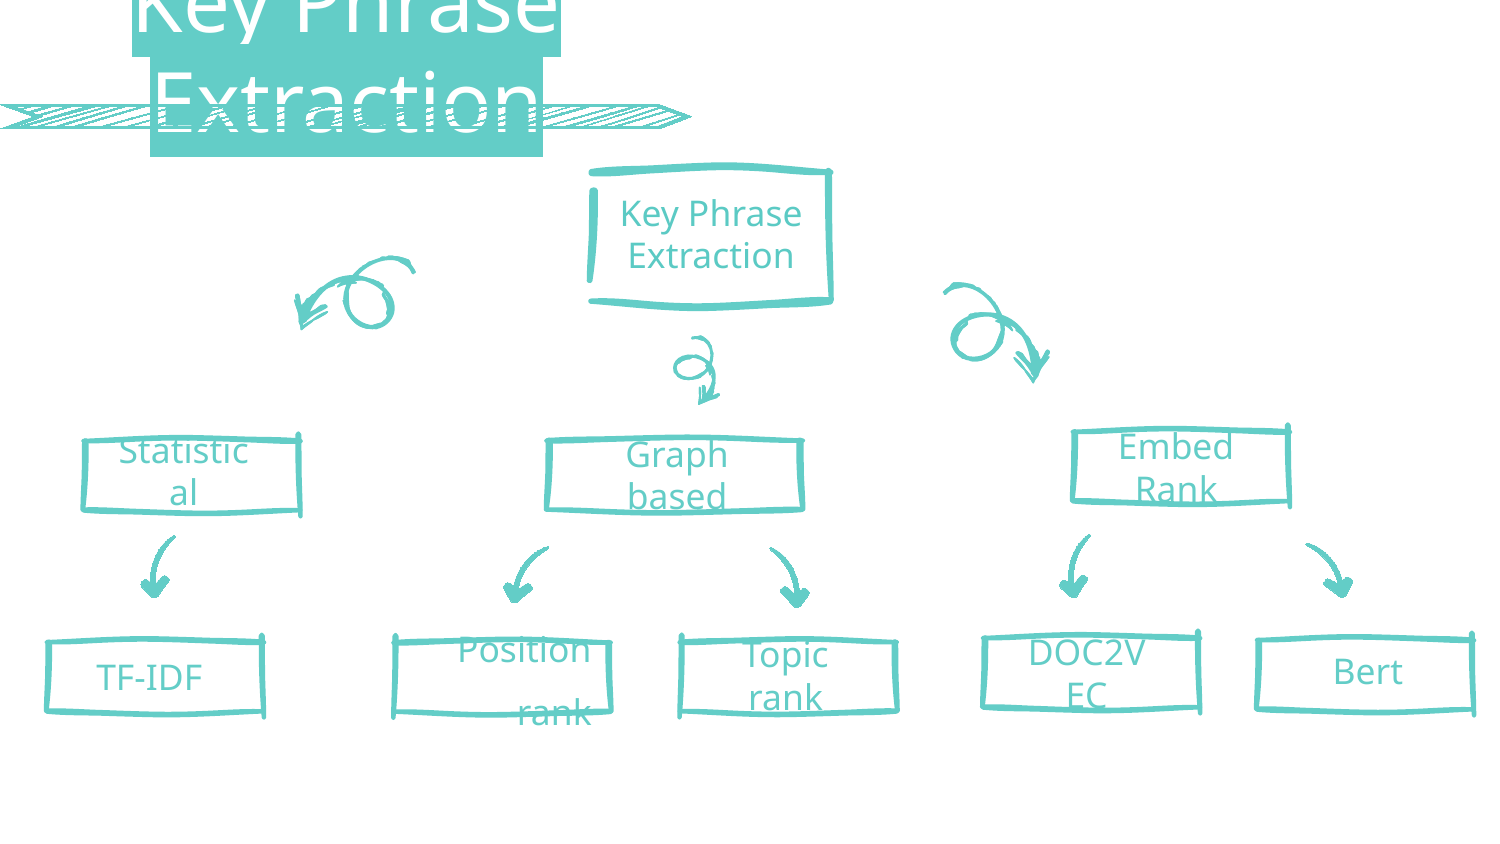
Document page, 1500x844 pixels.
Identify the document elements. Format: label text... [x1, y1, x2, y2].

text_box [503, 546, 549, 603]
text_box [663, 348, 730, 393]
text_box [140, 535, 176, 598]
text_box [926, 302, 1053, 371]
text_box [1305, 543, 1353, 598]
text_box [544, 435, 805, 515]
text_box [559, 163, 864, 310]
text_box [81, 436, 302, 515]
text_box [0, 104, 692, 129]
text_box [294, 265, 421, 334]
text_box [769, 547, 810, 608]
text_box Key Phrase Extraction [0, 0, 767, 107]
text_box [386, 637, 613, 717]
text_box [678, 637, 899, 724]
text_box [45, 637, 266, 717]
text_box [1061, 427, 1292, 516]
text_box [1255, 635, 1476, 715]
text_box [1059, 534, 1091, 598]
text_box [981, 633, 1202, 712]
